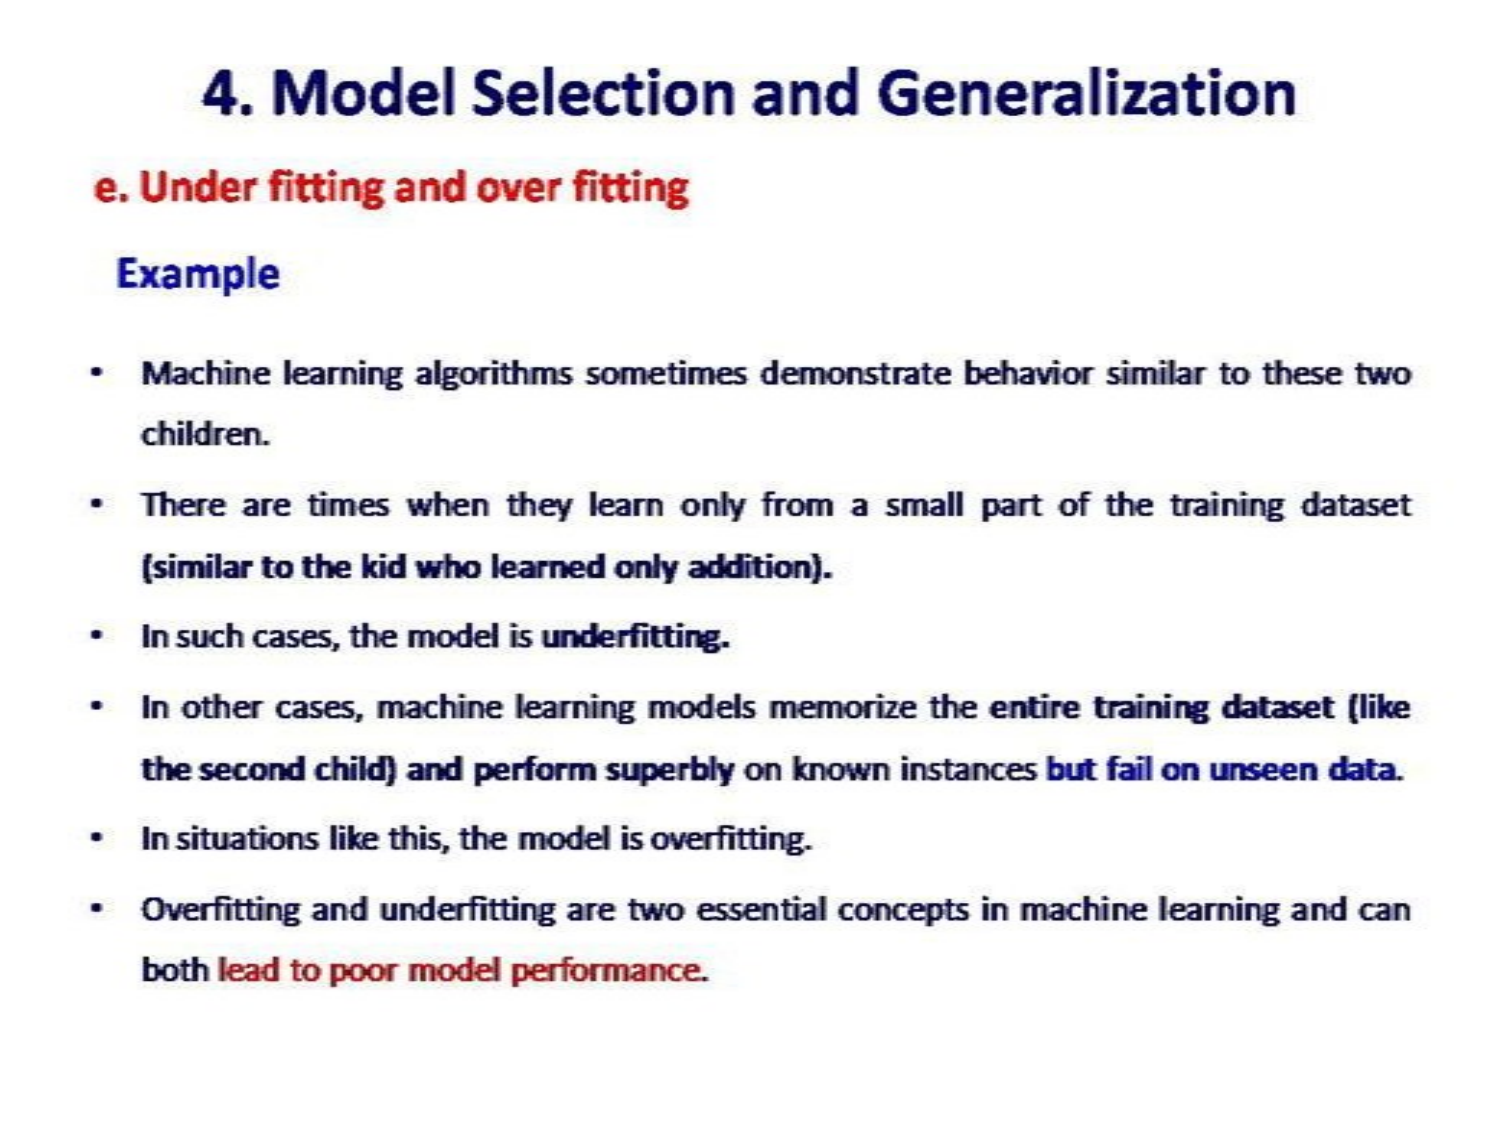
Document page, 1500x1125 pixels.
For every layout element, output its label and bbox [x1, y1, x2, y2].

picture [22, 64, 1478, 1013]
